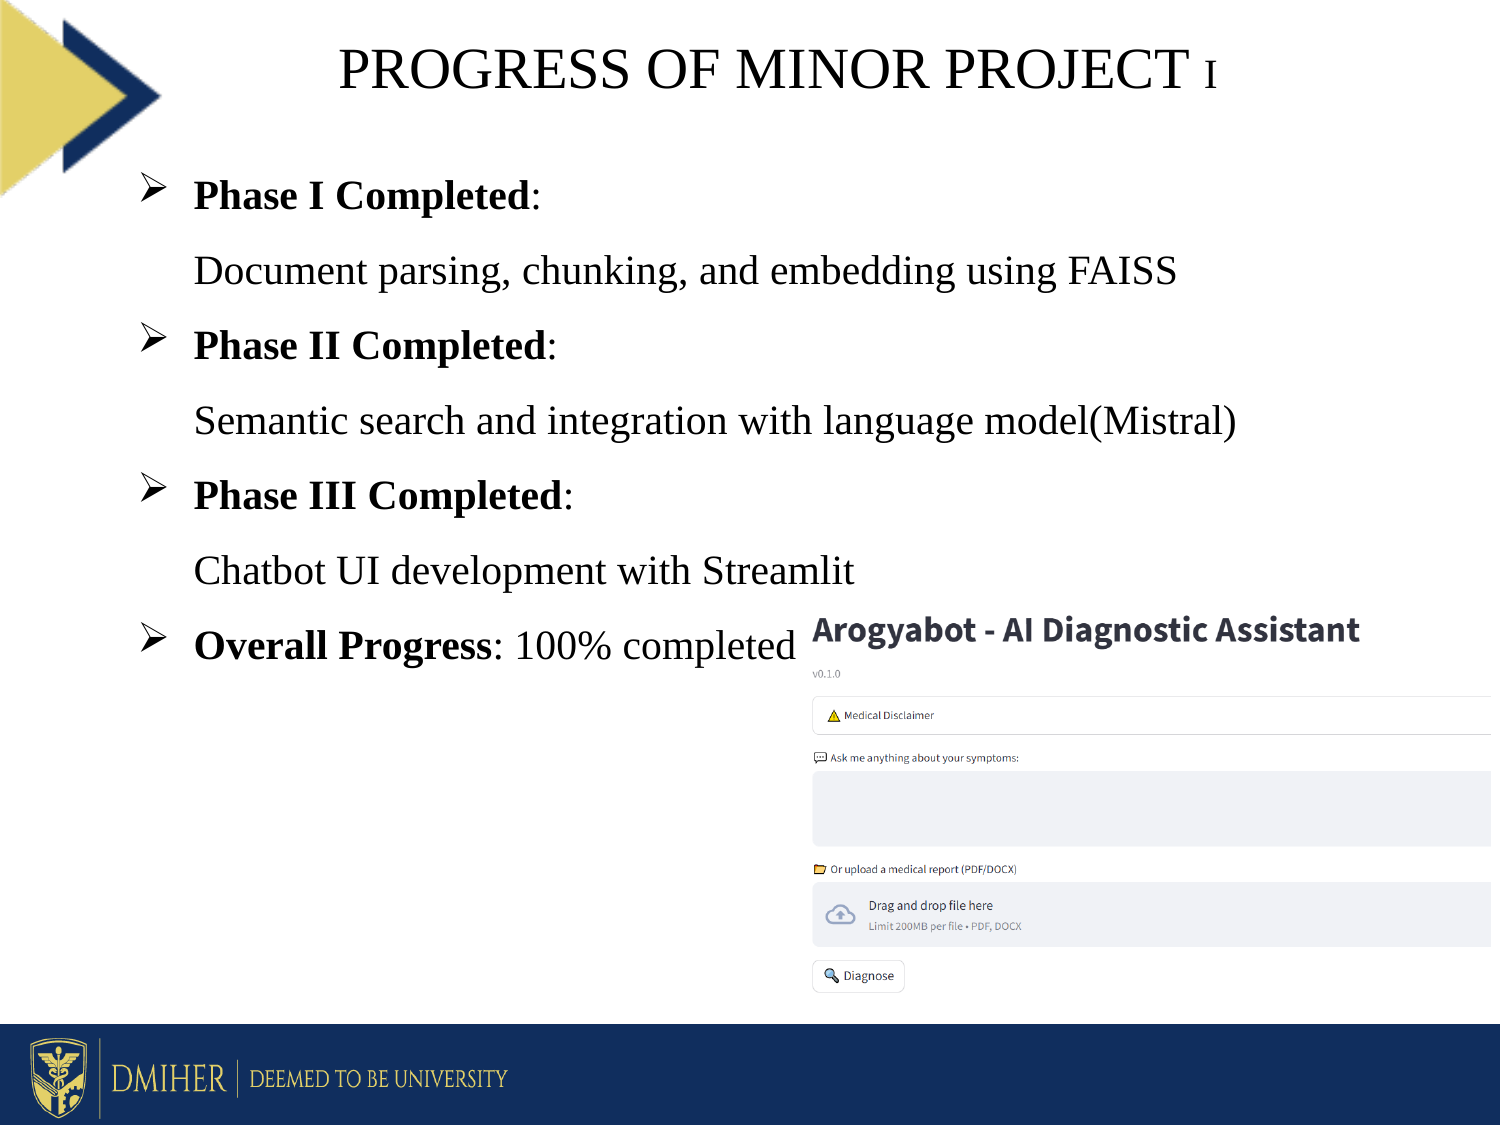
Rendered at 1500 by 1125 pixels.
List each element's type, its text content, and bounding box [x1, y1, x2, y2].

text_box Phase I Completed: Document parsing, chunking, and embedding using FAISS Phase II Completed: Semantic search and integration with language model(Mistral) Phase III Completed: Chatbot UI development with Streamlit Overall Progress: 100% completed [122, 135, 1274, 676]
picture [801, 605, 1491, 1003]
text_box PROGRESS OF MINOR PROJECT I [323, 22, 1274, 108]
picture [0, 0, 172, 199]
picture [0, 1024, 1500, 1125]
